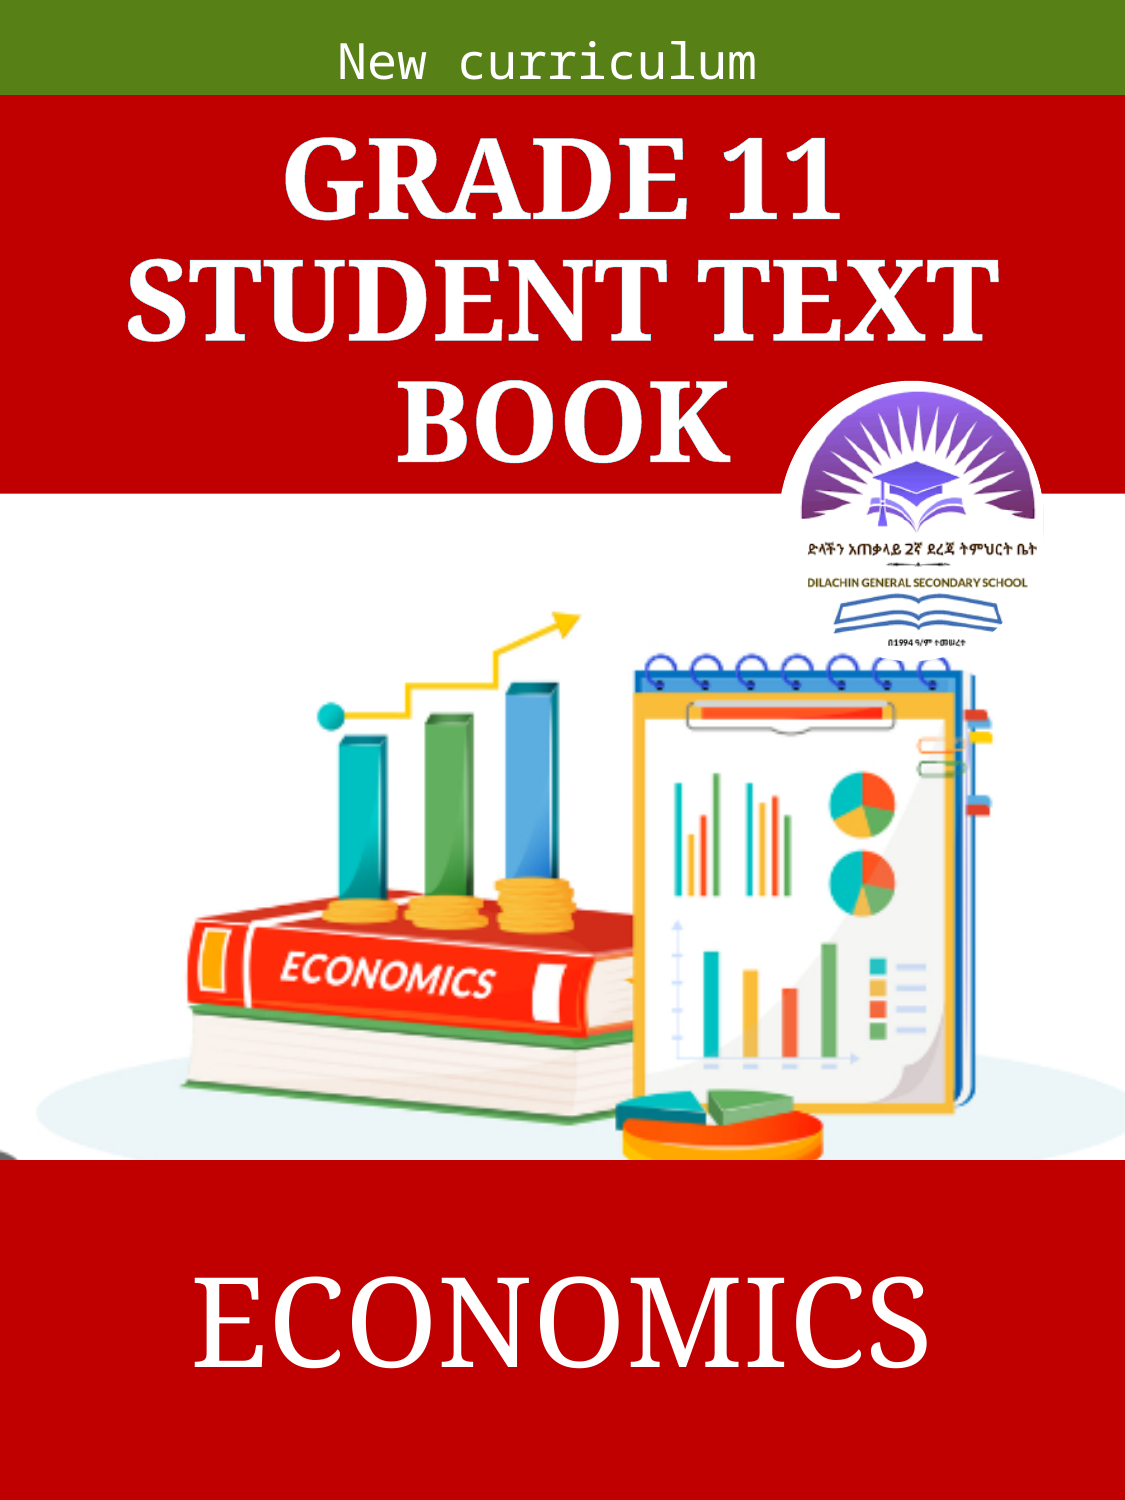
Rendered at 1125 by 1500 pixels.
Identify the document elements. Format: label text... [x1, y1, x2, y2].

text_box [779, 379, 1044, 498]
picture [0, 498, 1125, 1160]
subtitle New curriculum [0, 0, 1125, 95]
title GRADE 11 STUDENT TEXT BOOK [0, 95, 1125, 494]
list ECONOMICS [0, 1160, 1125, 1500]
